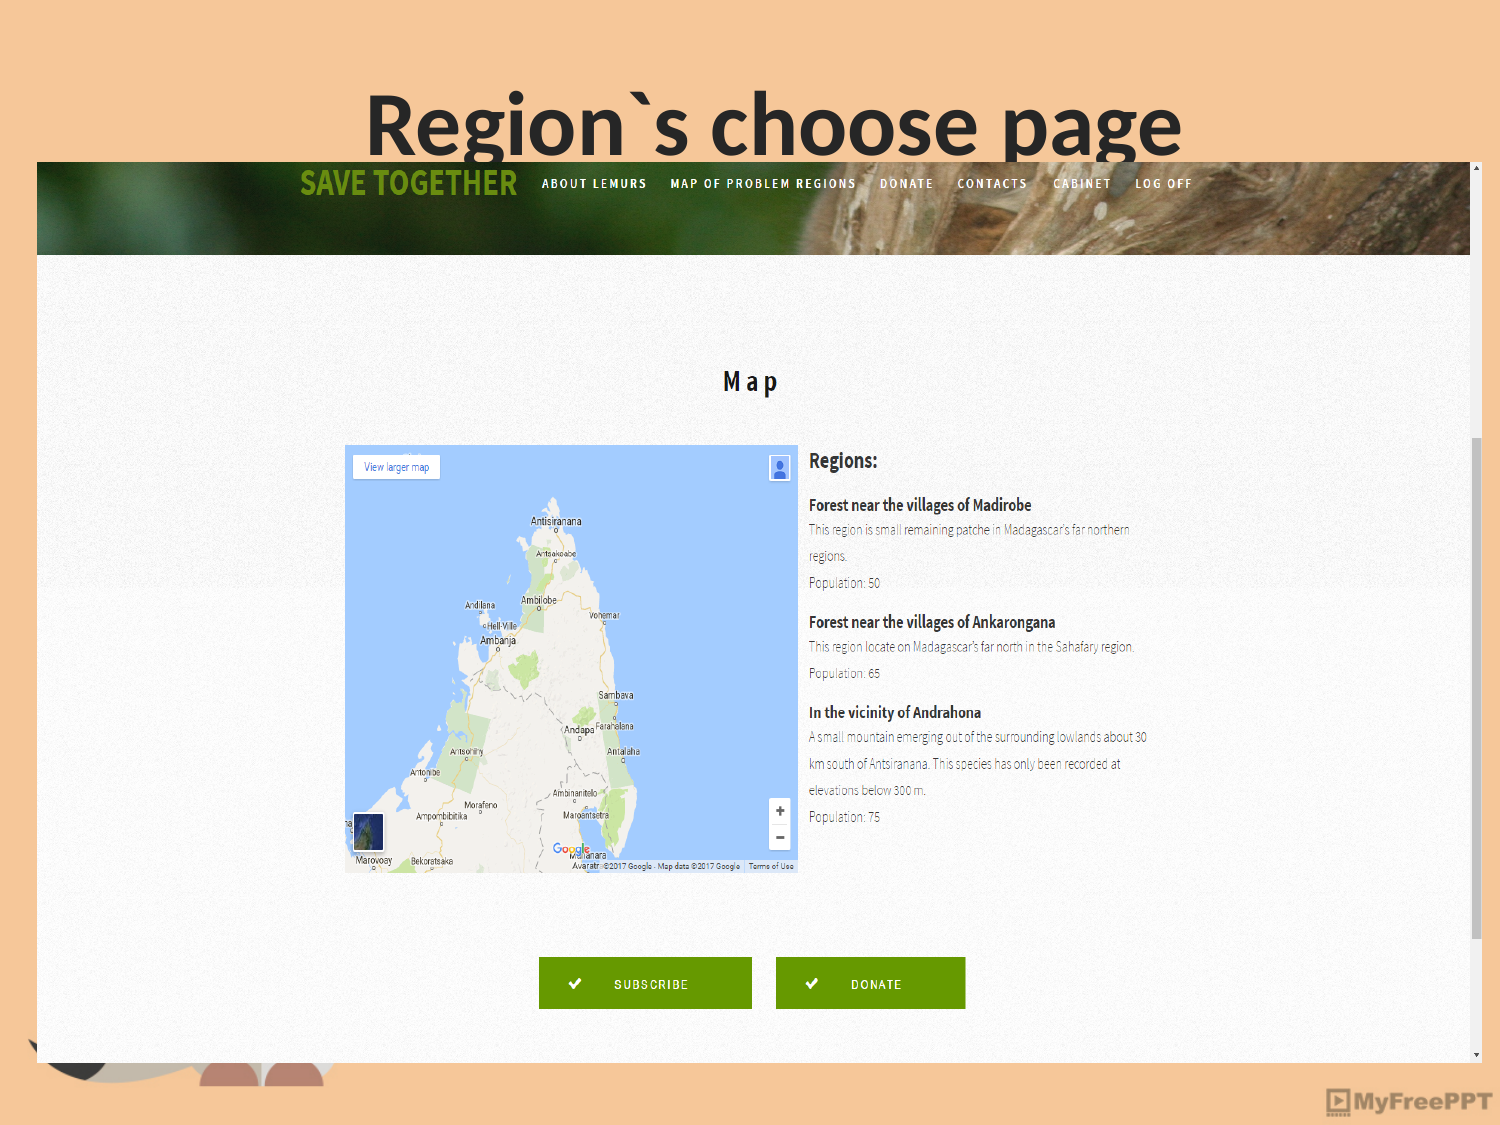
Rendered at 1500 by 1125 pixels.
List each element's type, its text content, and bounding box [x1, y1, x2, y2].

title Region`s choose page [187, 24, 1363, 159]
picture [0, 0, 1500, 1125]
